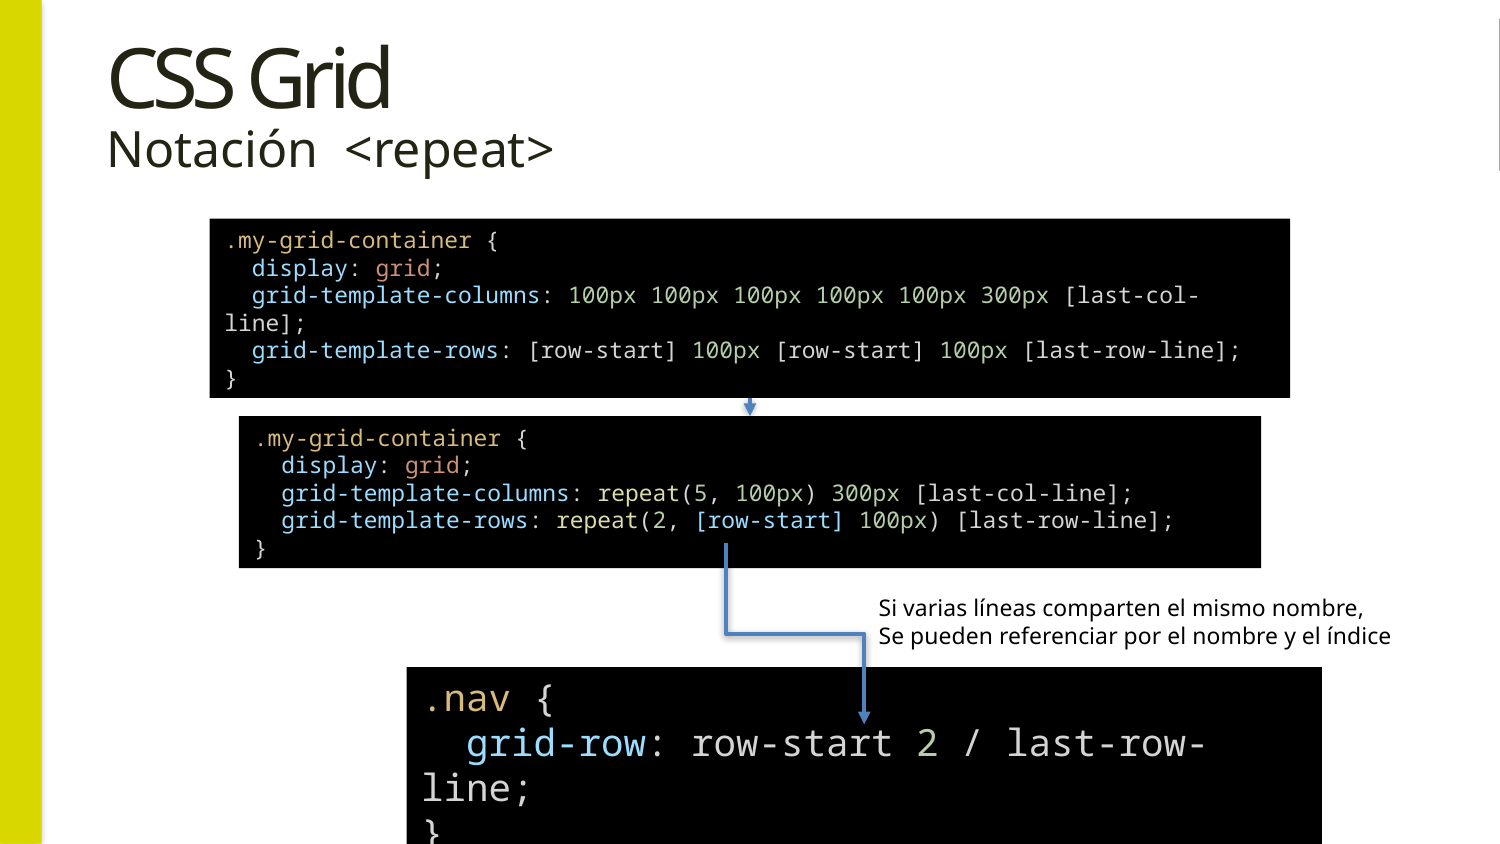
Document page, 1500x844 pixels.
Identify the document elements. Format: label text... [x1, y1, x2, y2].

text_box .my-grid-container { display: grid; grid-template-columns: 100px 100px 100px 100px 100px 300px [last-col-line]; grid-template-rows: [row-start] 100px [row-start] 100px [last-row-line]; } [209, 218, 1291, 398]
text_box Notación <repeat> [106, 110, 669, 199]
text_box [704, 564, 886, 704]
title CSS Grid [106, 0, 1459, 133]
text_box [0, 0, 42, 844]
text_box Si varias líneas comparten el mismo nombre, Se pueden referenciar por el nombre y el índice [891, 586, 1407, 657]
text_box .nav { grid-row: row-start 2 / last-row-line; } [406, 667, 1322, 844]
text_box .my-grid-container { display: grid; grid-template-columns: repeat(5, 100px) 300px [last-col-line]; grid-template-rows: repeat(2, [row-start] 100px) [last-row-line]; } [238, 416, 1262, 569]
